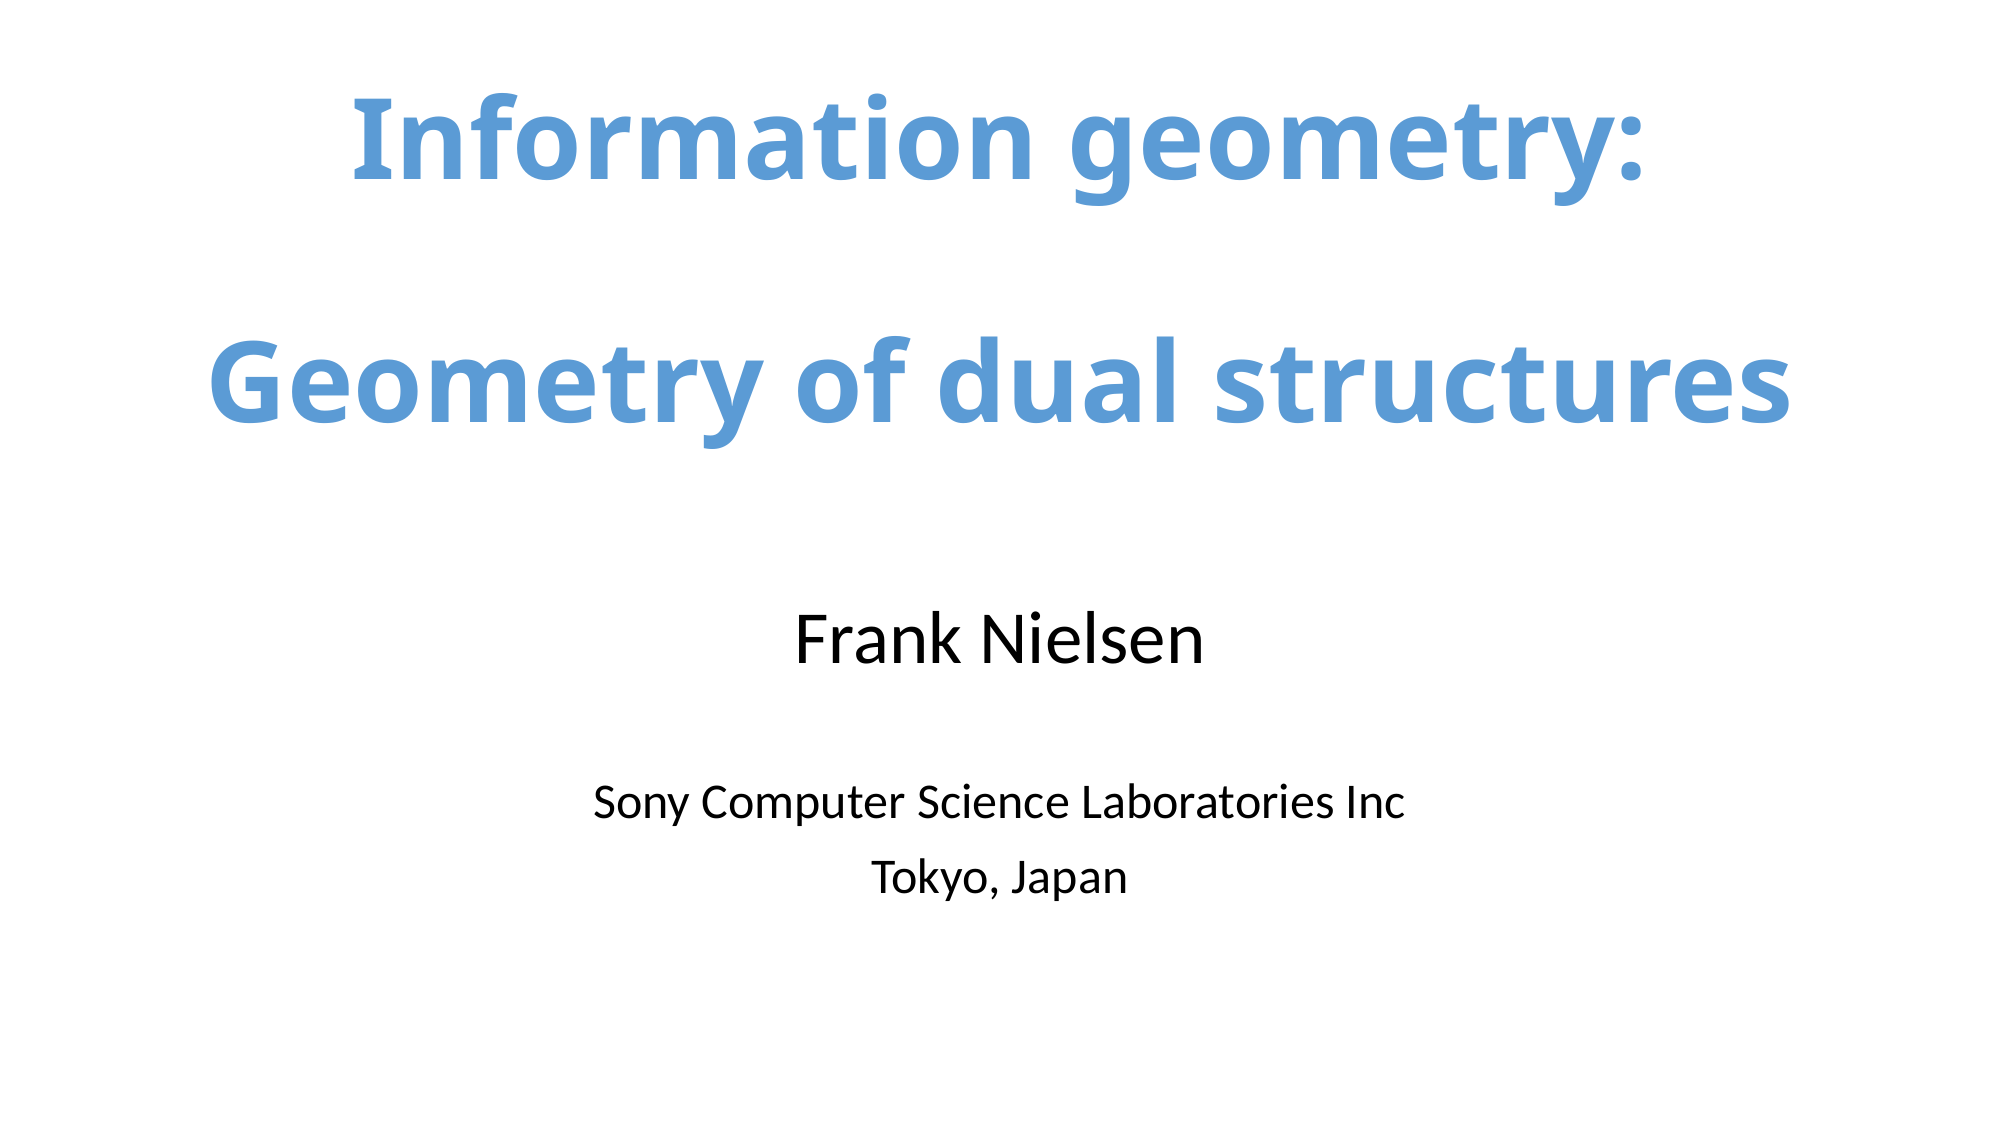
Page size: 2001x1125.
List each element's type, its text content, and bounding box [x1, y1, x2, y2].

subtitle Frank Nielsen Sony Computer Science Laboratories Inc Tokyo, Japan [249, 590, 1750, 863]
title Information geometry: Geometry of dual structures [51, 225, 1949, 711]
